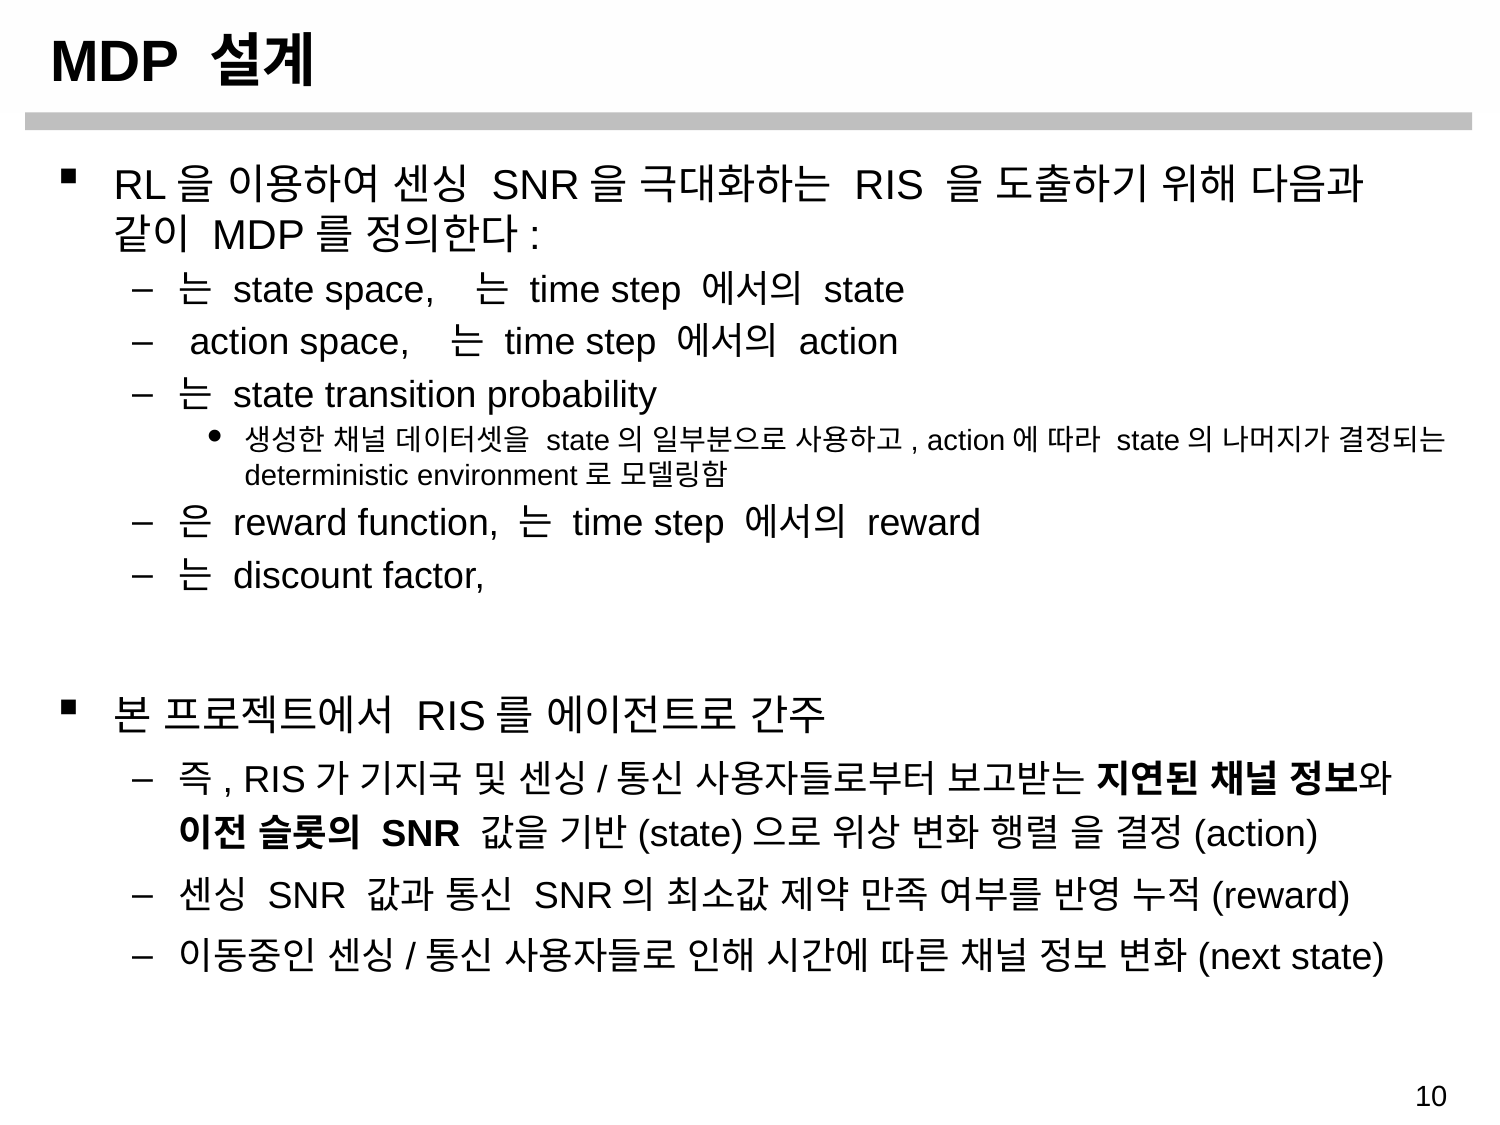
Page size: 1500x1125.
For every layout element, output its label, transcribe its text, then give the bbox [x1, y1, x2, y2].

picture [0, 0, 1500, 112]
slide_number 10 [1112, 1069, 1463, 1111]
title MDP 설계 [35, 1, 1461, 114]
